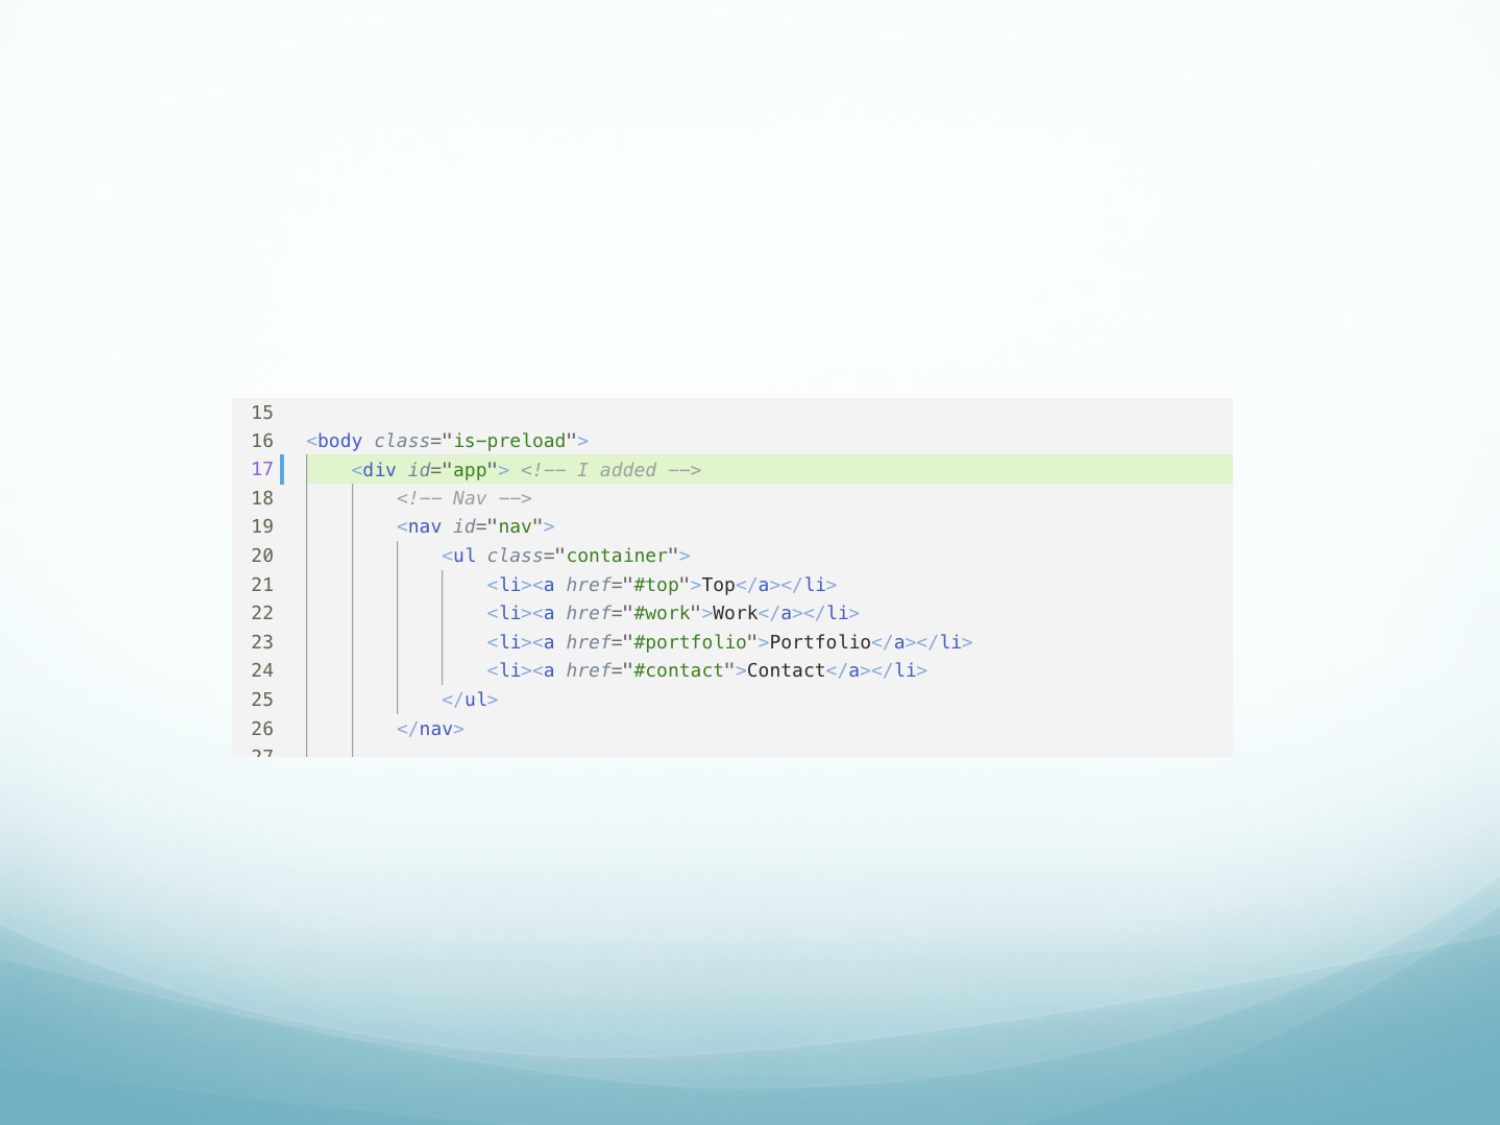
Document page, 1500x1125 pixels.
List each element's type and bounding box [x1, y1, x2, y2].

picture [232, 397, 1234, 758]
